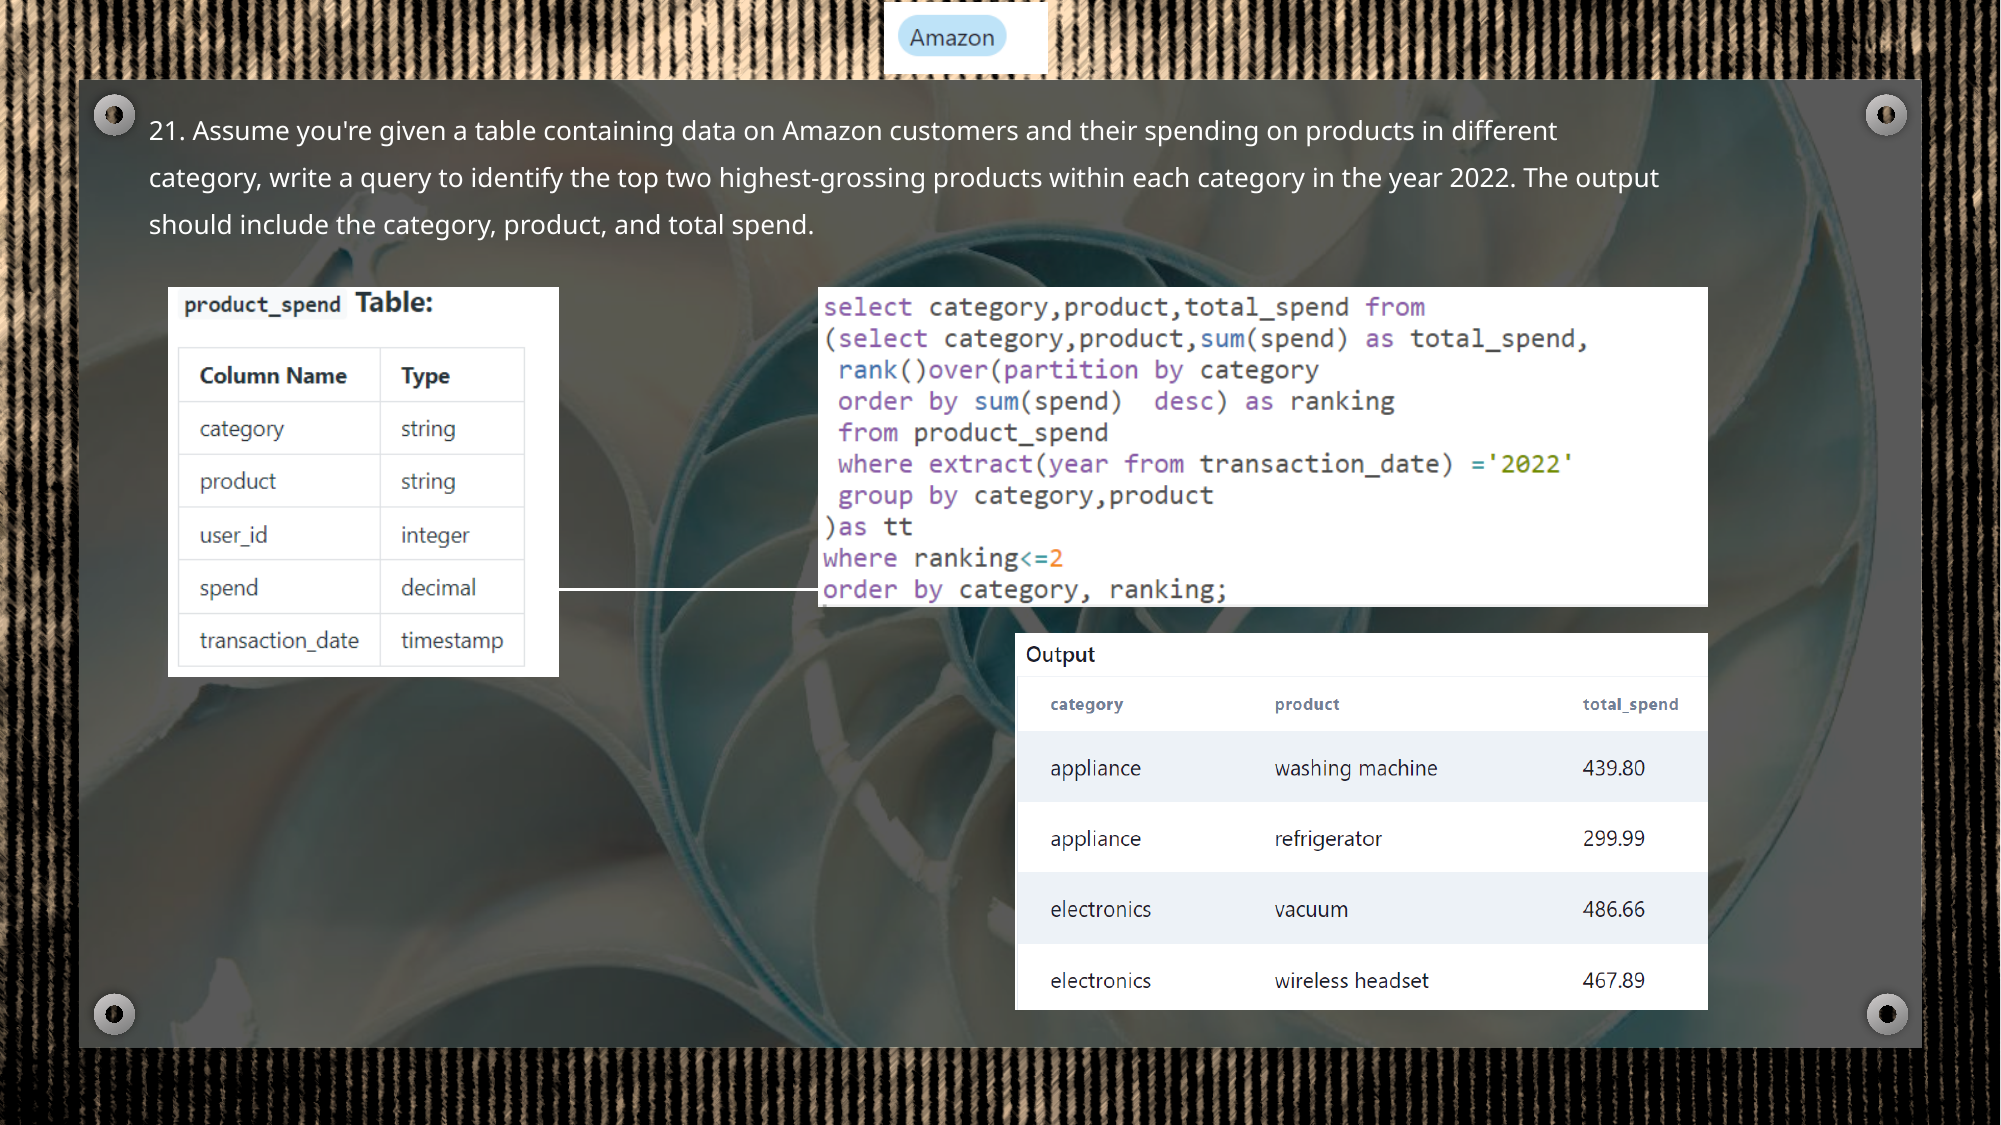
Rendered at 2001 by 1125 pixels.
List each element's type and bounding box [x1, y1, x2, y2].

picture [0, 0, 2001, 1125]
text_box [93, 94, 1909, 1035]
